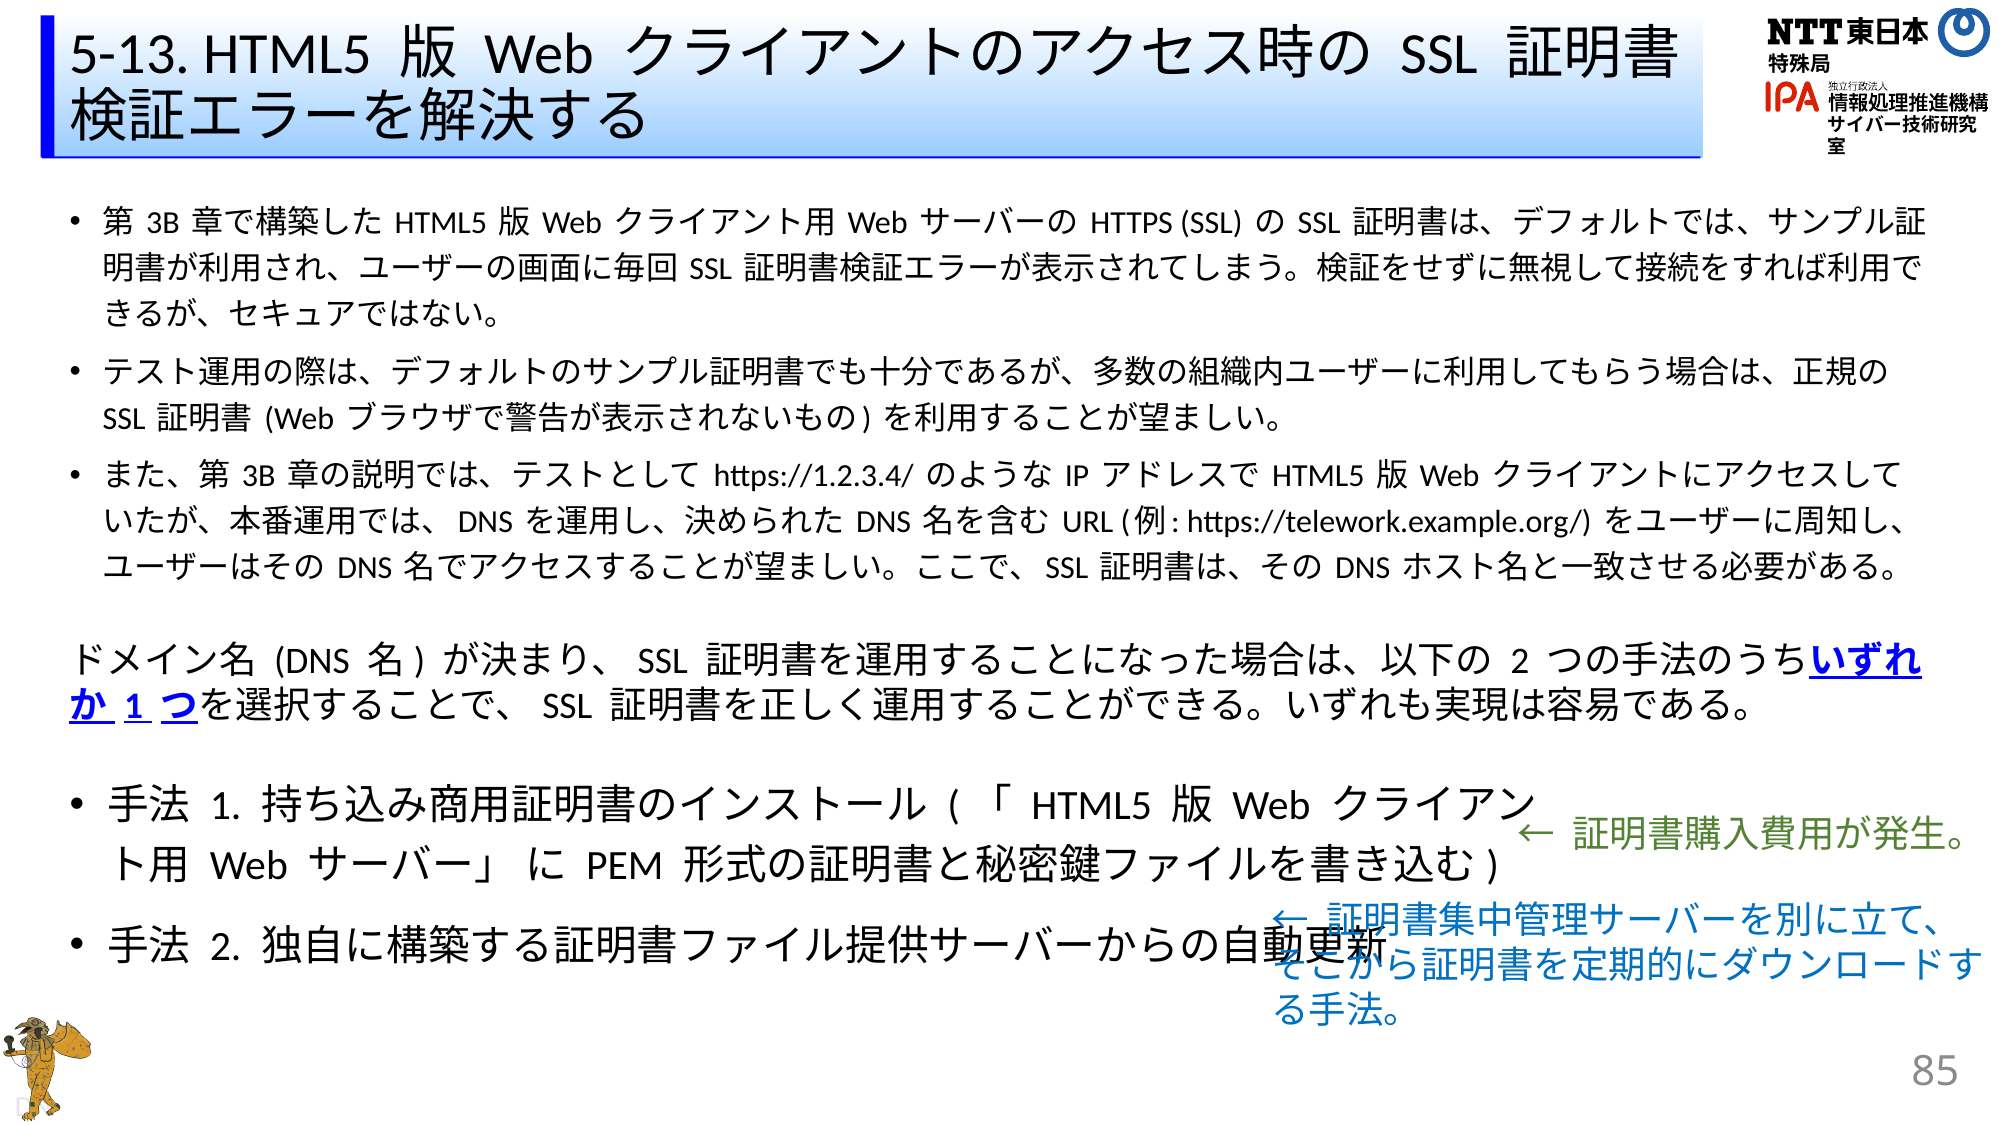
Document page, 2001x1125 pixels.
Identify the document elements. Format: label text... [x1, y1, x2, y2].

text_box ← 証明書集中管理サーバーを別に立て、そこから証明書を定期的にダウンロードする手法。 [1256, 889, 2000, 1039]
title 5-13. HTML5 版 Web クライアントのアクセス時の SSL 証明書検証エラーを解決する [54, 30, 1703, 143]
slide_number 85 [1412, 1042, 1975, 1103]
text_box ← 証明書購入費用が発生。 [1502, 802, 1990, 863]
text_box ドメイン名 (DNS 名) が決まり、SSL 証明書を運用することになった場合は、以下の 2 つの手法のうちいずれか 1 つを選択することで、SSL 証明書を正しく運用することができる。いずれも実現は容易である。 [54, 628, 1949, 734]
list 第 3B 章で構築した HTML5 版 Web クライアント用 Web サーバーの HTTPS (SSL) の SSL 証明書は、デフォルトでは、サンプル証明書が利用され、ユーザーの画面に毎回 SSL 証明書検証エラーが表示されてしまう。検証をせずに無視して接続をすれば利用できるが、セキュアではない。 テスト運用の際は、デフォルトのサンプル証明書でも十分であるが、多数の組織内ユーザーに利用してもらう場合は、正規の SSL 証明書 (Web ブラウザで警告が表示されないもの) を利用することが望ましい。 また、第 3B 章の説明では、テストとして https://1.2.3.4/ のような IP アドレスで HTML5 版 Web クライアントにアクセスしていたが、本番運用では、DNS を運用し、決められた DNS 名を含む URL (例: https://telework.example.org/) をユーザーに周知し、ユーザーはその DNS 名でアクセスすることが望ましい。ここで、SSL 証明書は、その DNS ホスト名と一致させる必要がある。 [54, 186, 1949, 628]
text_box 手法 1. 持ち込み商用証明書のインストール (「 HTML5 版 Web クライアント用 Web サーバー」 に PEM 形式の証明書と秘密鍵ファイルを書き込む) 手法 2. 独自に構築する証明書ファイル提供サーバーからの自動更新 [54, 760, 1567, 1006]
